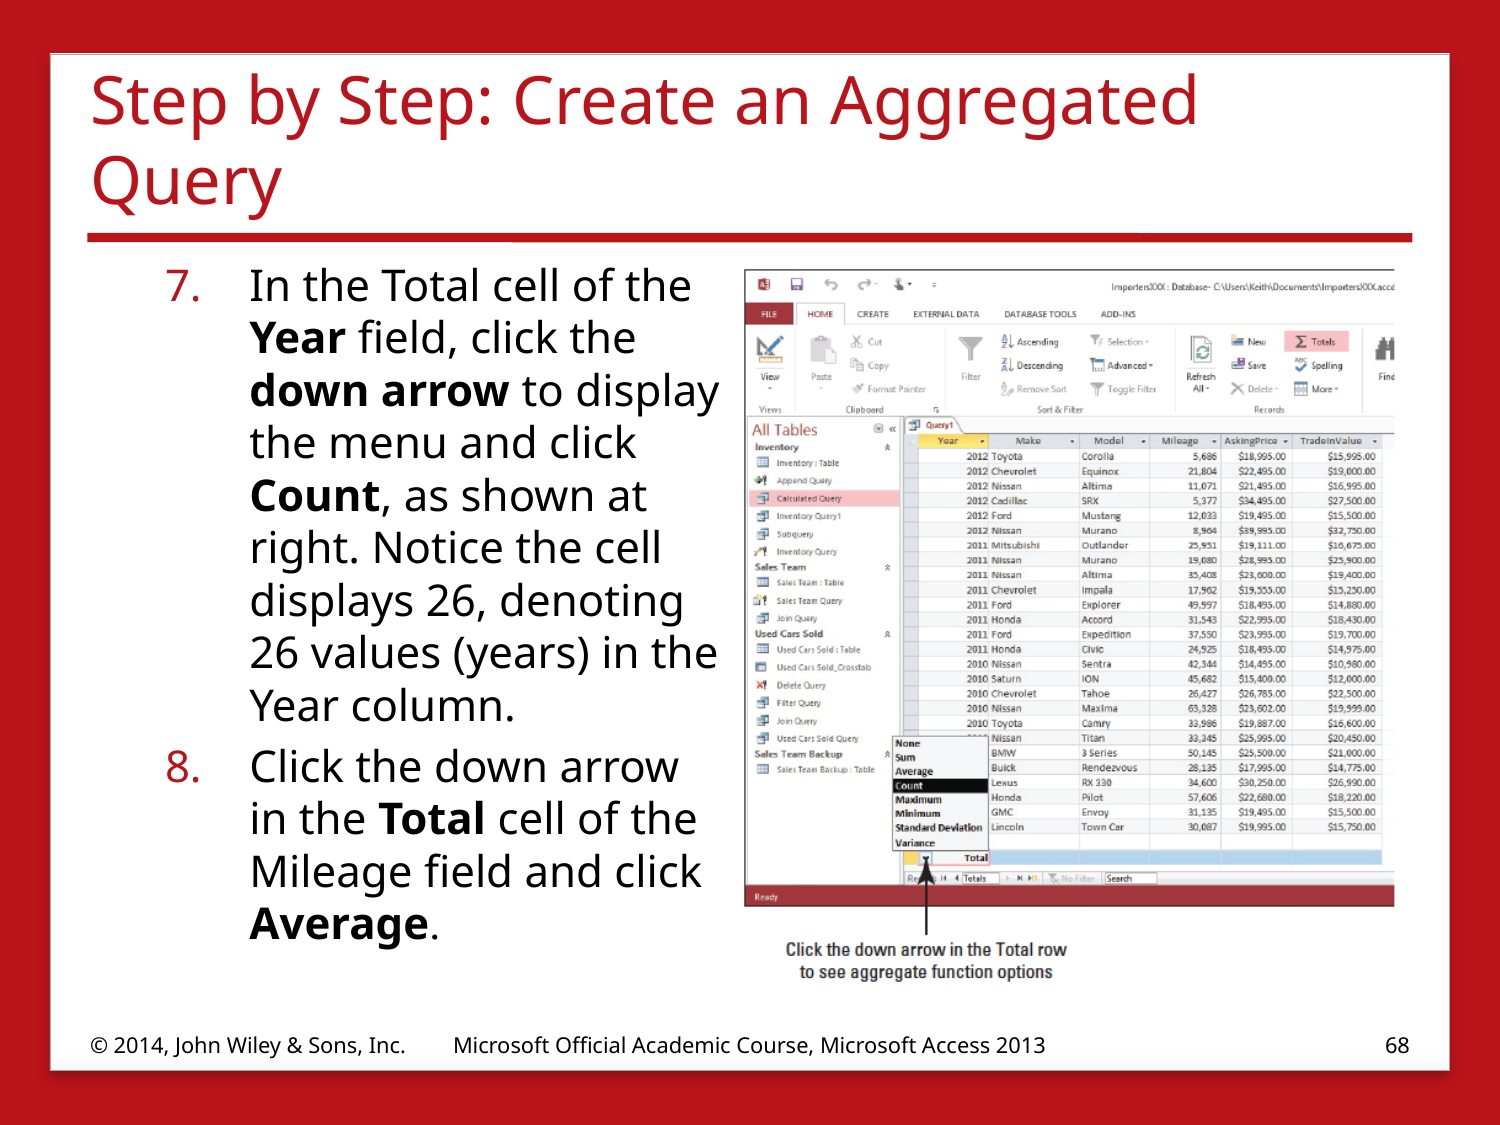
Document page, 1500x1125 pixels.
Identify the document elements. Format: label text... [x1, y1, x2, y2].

title Step by Step: Create an Aggregated Query [74, 74, 1426, 226]
picture [737, 262, 1395, 988]
slide_number 68 [1074, 1024, 1426, 1103]
footer Microsoft Official Academic Course, Microsoft Access 2013 [431, 1024, 1069, 1103]
list In the Total cell of the Year field, click the down arrow to display the menu and click Count, as shown at right. Notice the cell displays 26, denoting 26 values (years) in the Year column. Click the down arrow in the Total cell of the Mileage field and click Average. [75, 249, 738, 1063]
slide_number © 2014, John Wiley & Sons, Inc. [74, 1024, 426, 1103]
